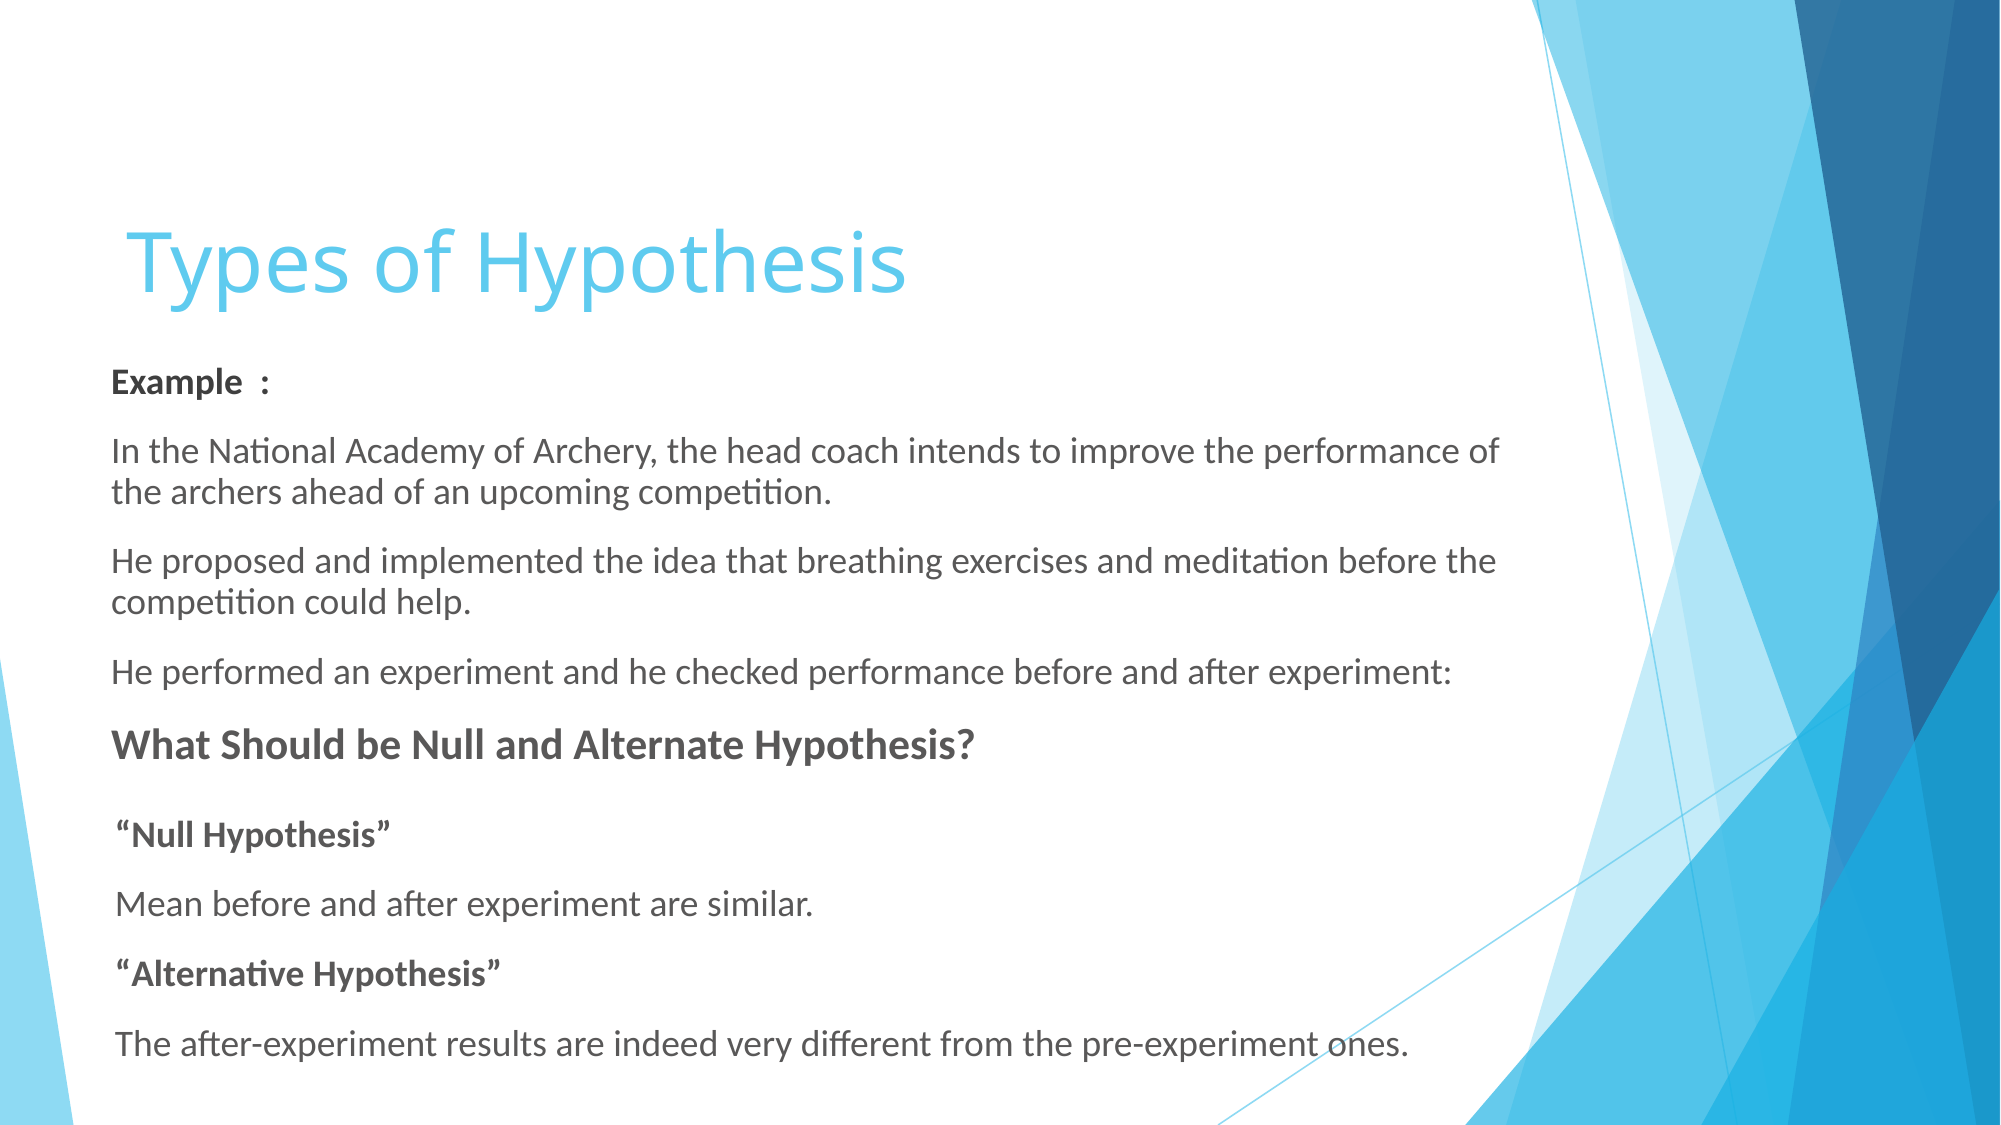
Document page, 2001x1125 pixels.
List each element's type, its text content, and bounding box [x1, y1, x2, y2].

title Types of Hypothesis [111, 99, 1522, 317]
text_box “Null Hypothesis” Mean before and after experiment are similar. “Alternative Hypothesis” The after-experiment results are indeed very different from the pre-experiment ones. [99, 799, 1849, 1080]
list Example : In the National Academy of Archery, the head coach intends to improve the performance of the archers ahead of an upcoming competition. He proposed and implemented the idea that breathing exercises and meditation before the competition could help. He performed an experiment and he checked performance before and after experiment: What Should be Null and Alternate Hypothesis? [111, 354, 1522, 799]
